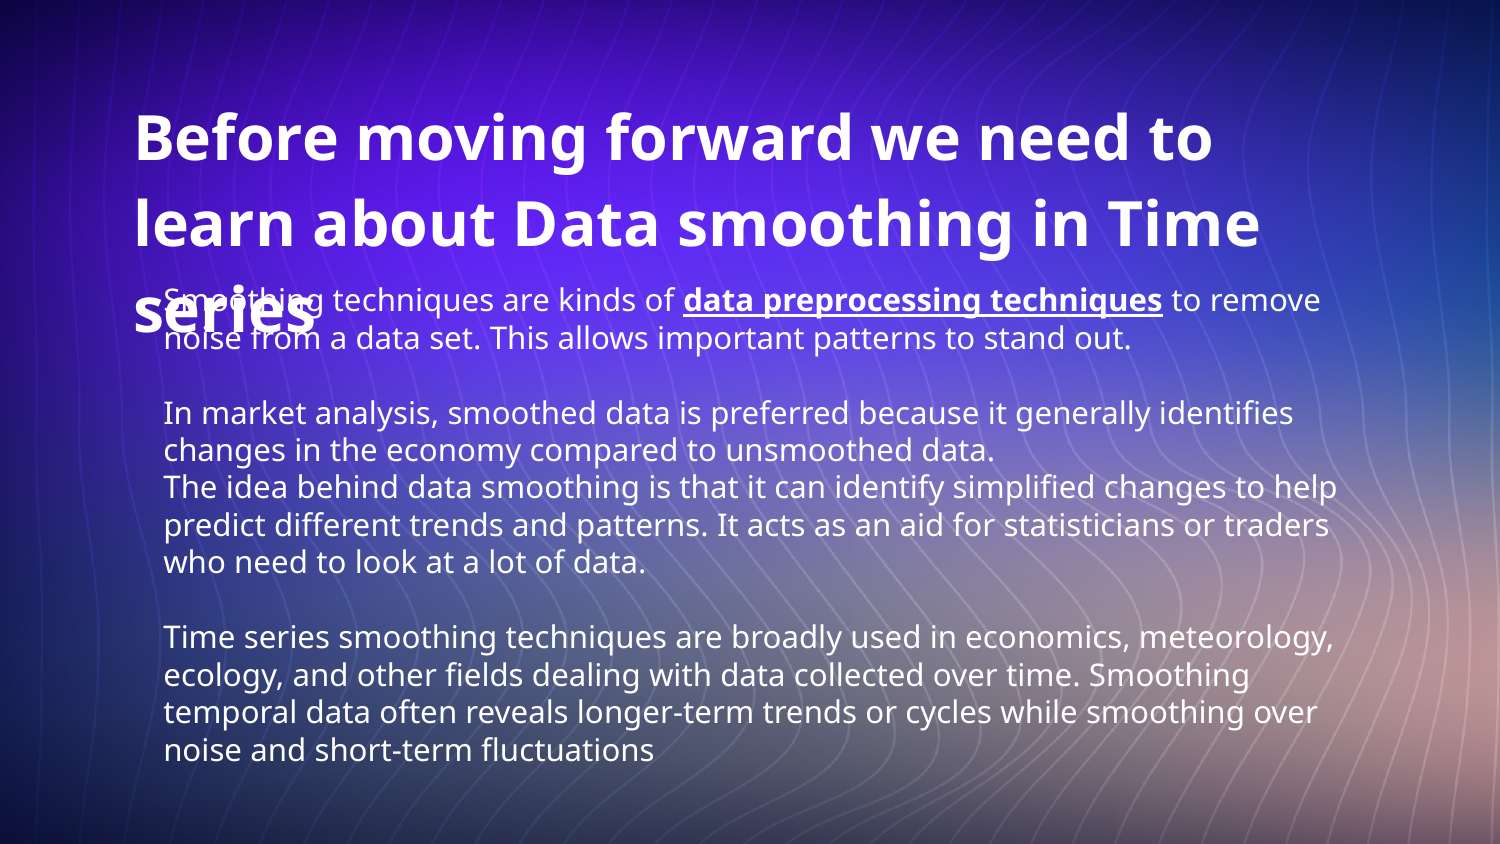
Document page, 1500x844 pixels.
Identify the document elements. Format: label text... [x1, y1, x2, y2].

picture [0, 0, 1500, 844]
text_box Smoothing techniques are kinds of data preprocessing techniques to remove noise from a data set. This allows important patterns to stand out. In market analysis, smoothed data is preferred because it generally identifies changes in the economy compared to unsmoothed data. The idea behind data smoothing is that it can identify simplified changes to help predict different trends and patterns. It acts as an aid for statisticians or traders who need to look at a lot of data. Time series smoothing techniques are broadly used in economics, meteorology, ecology, and other fields dealing with data collected over time. Smoothing temporal data often reveals longer-term trends or cycles while smoothing over noise and short-term fluctuations [148, 265, 1369, 783]
title Before moving forward we need to learn about Data smoothing in Time series [118, 71, 1382, 255]
